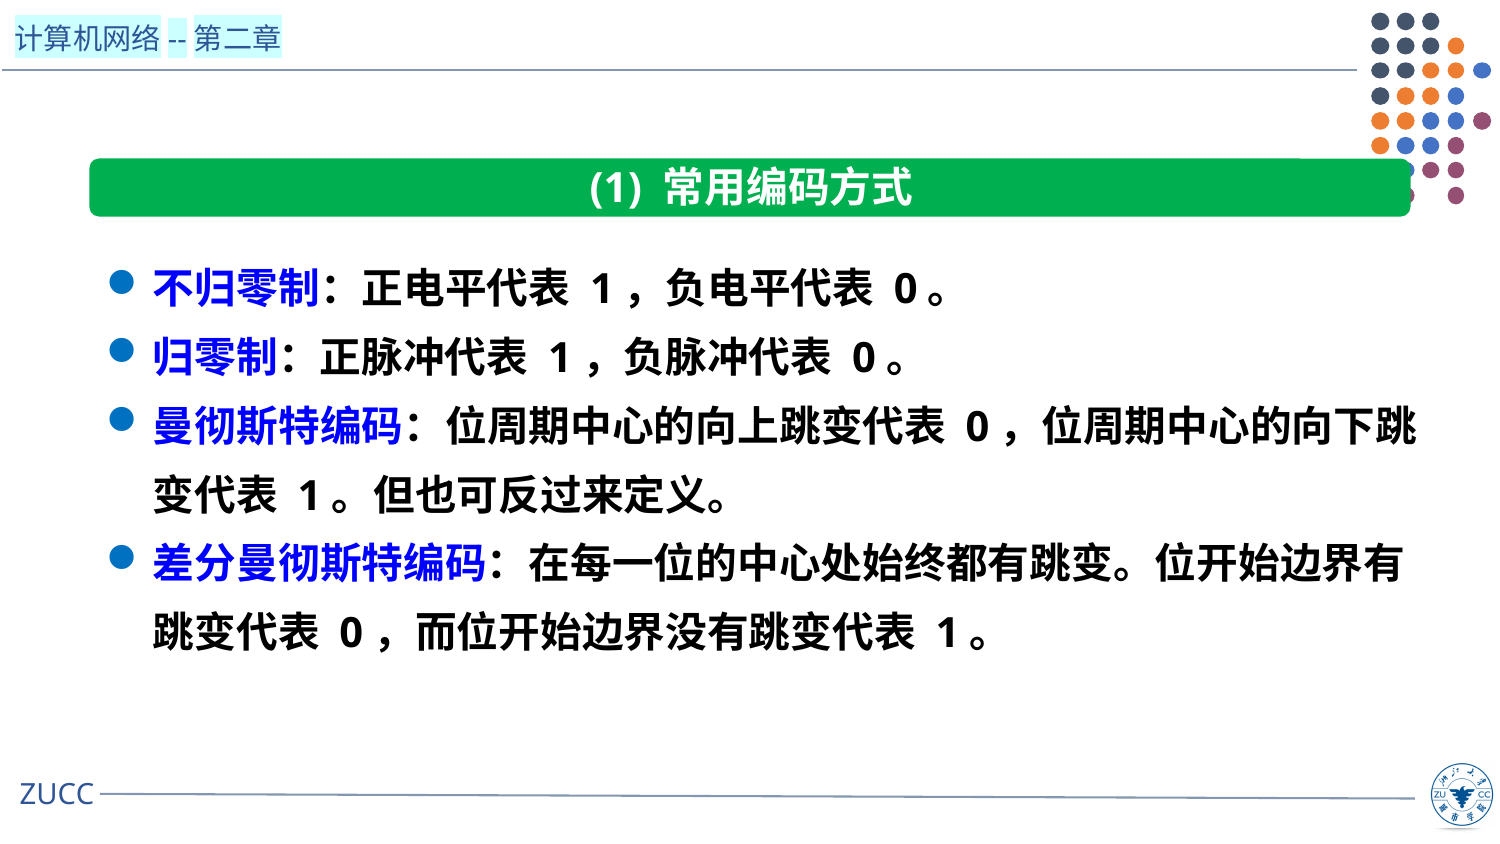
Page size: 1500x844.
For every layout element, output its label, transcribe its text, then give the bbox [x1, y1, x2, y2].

text_box (1) 常用编码方式 [574, 153, 929, 218]
text_box 不归零制：正电平代表 1，负电平代表 0。 归零制：正脉冲代表 1，负脉冲代表 0。 曼彻斯特编码：位周期中心的向上跳变代表 0，位周期中心的向下跳变代表 1。但也可反过来定义。 差分曼彻斯特编码：在每一位的中心处始终都有跳变。位开始边界有跳变代表 0，而位开始边界没有跳变代表 1。 [91, 235, 1434, 664]
text_box [929, 158, 1411, 217]
picture [1415, 750, 1500, 837]
text_box [89, 158, 574, 217]
